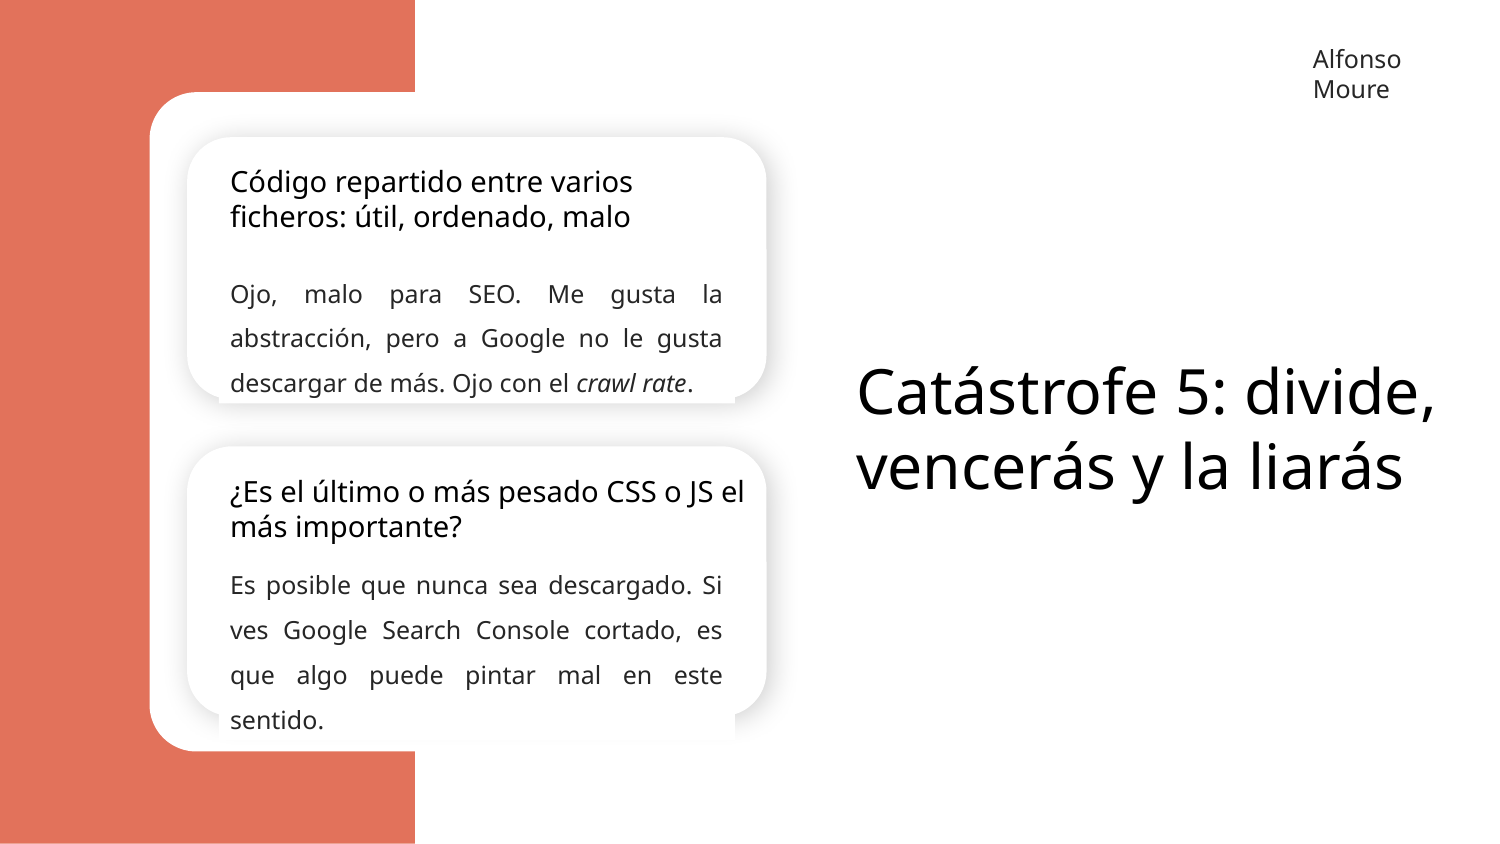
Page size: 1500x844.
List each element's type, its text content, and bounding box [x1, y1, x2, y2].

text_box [186, 446, 778, 717]
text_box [0, 0, 570, 844]
text_box Catástrofe 5: divide, vencerás y la liarás [844, 137, 1480, 717]
text_box Alfonso Moure [1301, 37, 1448, 109]
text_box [186, 136, 767, 400]
